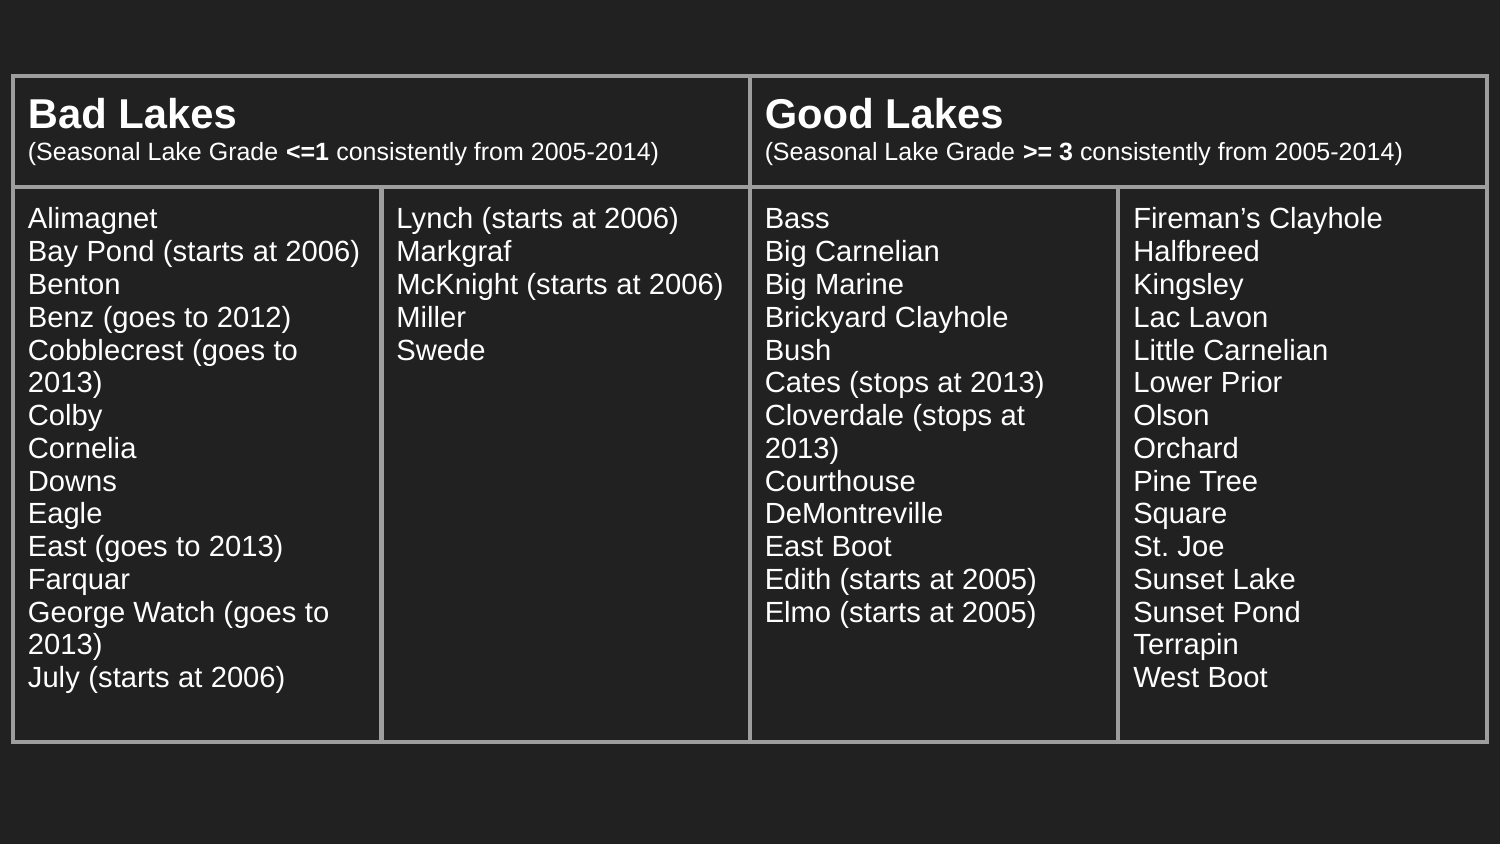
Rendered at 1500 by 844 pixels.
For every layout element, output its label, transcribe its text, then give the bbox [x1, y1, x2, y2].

table_cell Bass Big Carnelian Big Marine Brickyard Clayhole Bush Cates (stops at 2013) Cloverdale (stops at 2013) Courthouse DeMontreville East Boot Edith (starts at 2005) Elmo (starts at 2005) [752, 189, 1116, 740]
table_header Good Lakes (Seasonal Lake Grade >= 3 consistently from 2005-2014) [752, 78, 1485, 185]
table_cell Lynch (starts at 2006) Markgraf McKnight (starts at 2006) Miller Swede [384, 189, 748, 740]
table_cell Fireman’s Clayhole Halfbreed Kingsley Lac Lavon Little Carnelian Lower Prior Olson Orchard Pine Tree Square St. Joe Sunset Lake Sunset Pond Terrapin West Boot [1120, 189, 1485, 740]
table_cell Alimagnet Bay Pond (starts at 2006) Benton Benz (goes to 2012) Cobblecrest (goes to 2013) Colby Cornelia Downs Eagle East (goes to 2013) Farquar George Watch (goes to 2013) July (starts at 2006) [15, 189, 379, 740]
table_header Bad Lakes (Seasonal Lake Grade <=1 consistently from 2005-2014) [15, 78, 748, 185]
